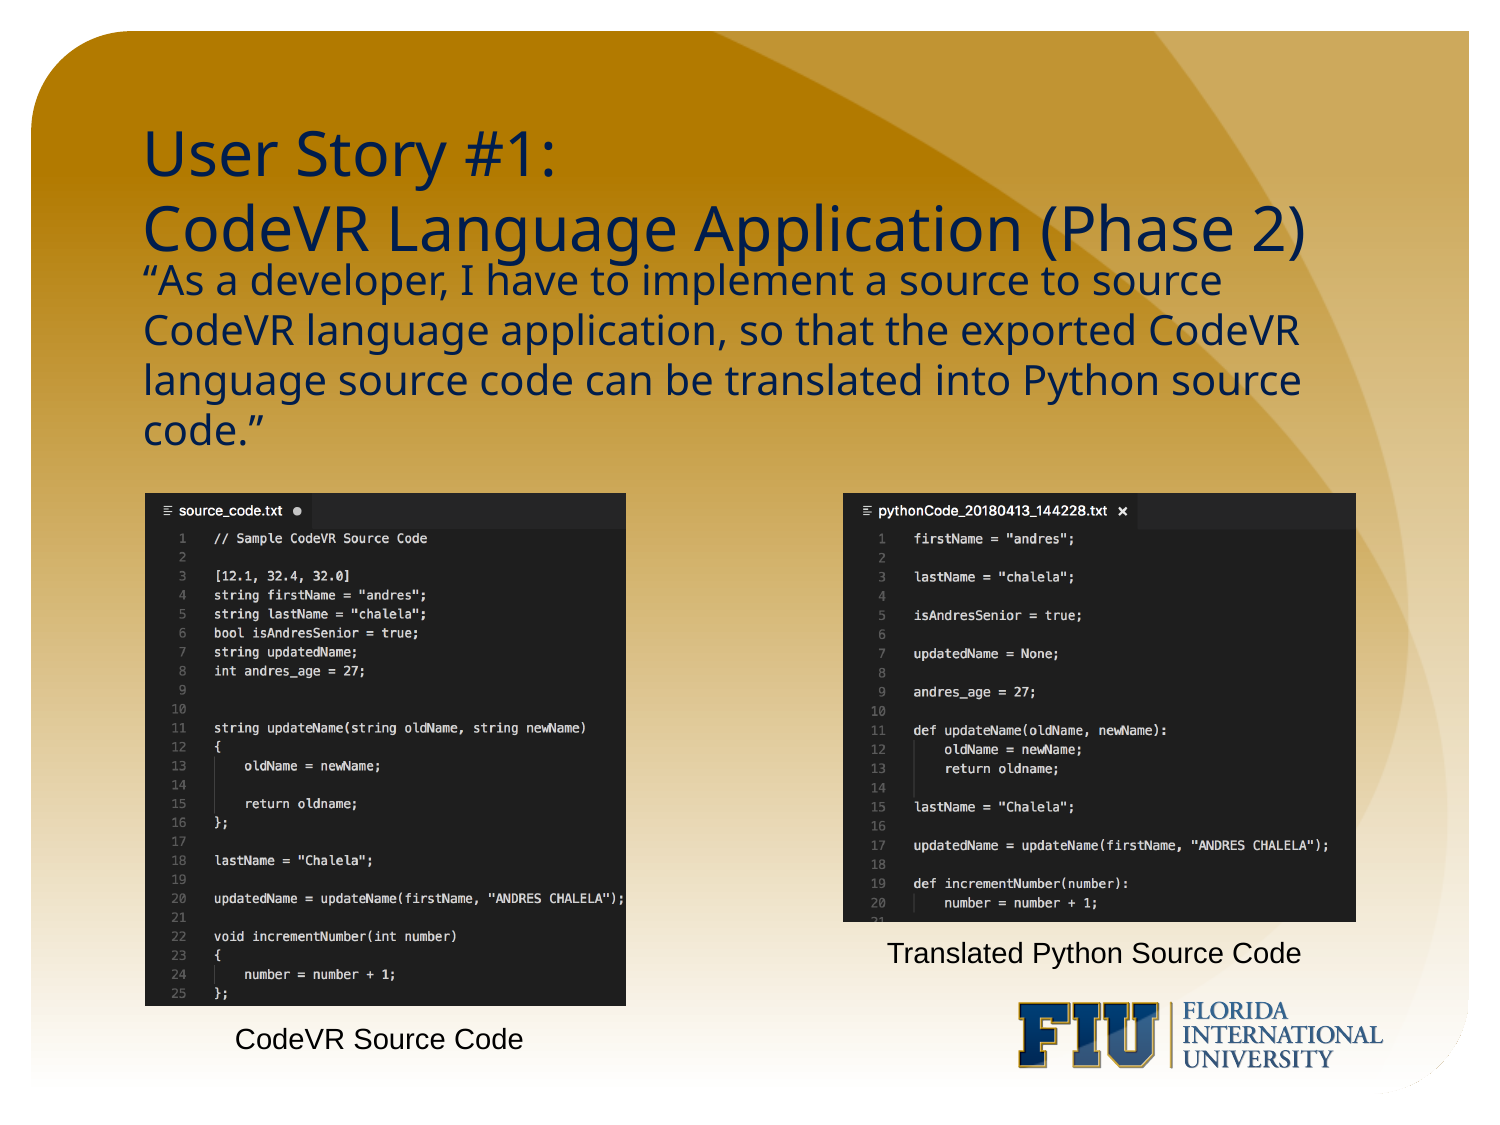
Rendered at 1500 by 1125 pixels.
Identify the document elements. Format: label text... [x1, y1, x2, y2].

title User Story #1: CodeVR Language Application (Phase 2) [127, 99, 1372, 246]
text_box CodeVR Source Code [220, 1013, 551, 1060]
text_box Translated Python Source Code [871, 931, 1328, 974]
picture [24, 30, 1473, 1094]
list “As a developer, I have to implement a source to source CodeVR language application, so that the exported CodeVR language source code can be translated into Python source code.” [127, 246, 1372, 501]
